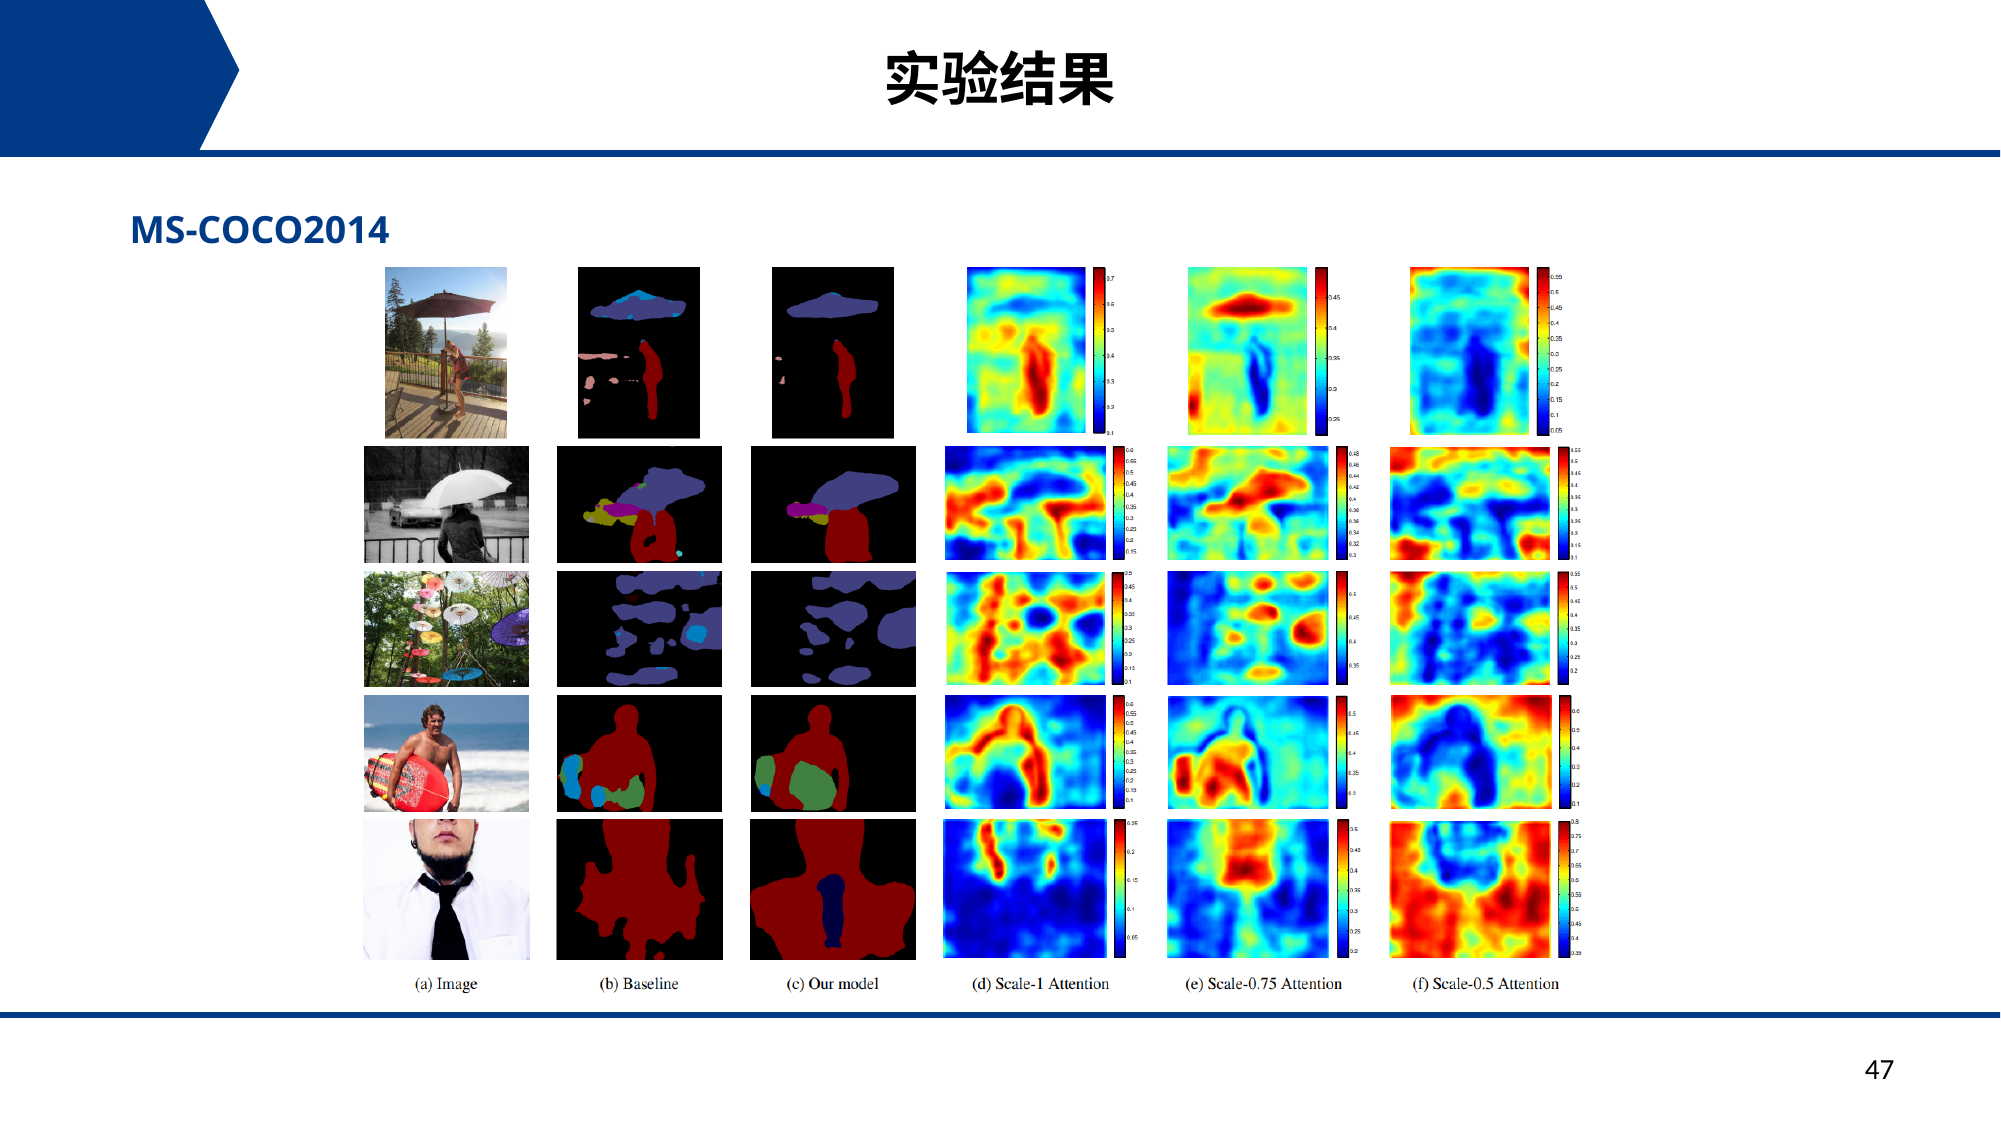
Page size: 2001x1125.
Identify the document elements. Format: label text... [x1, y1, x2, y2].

picture [335, 251, 1593, 994]
text_box 实验结果 [868, 35, 1168, 120]
slide_number 47 [1850, 1042, 2000, 1103]
text_box MS-COCO2014 [114, 176, 618, 259]
